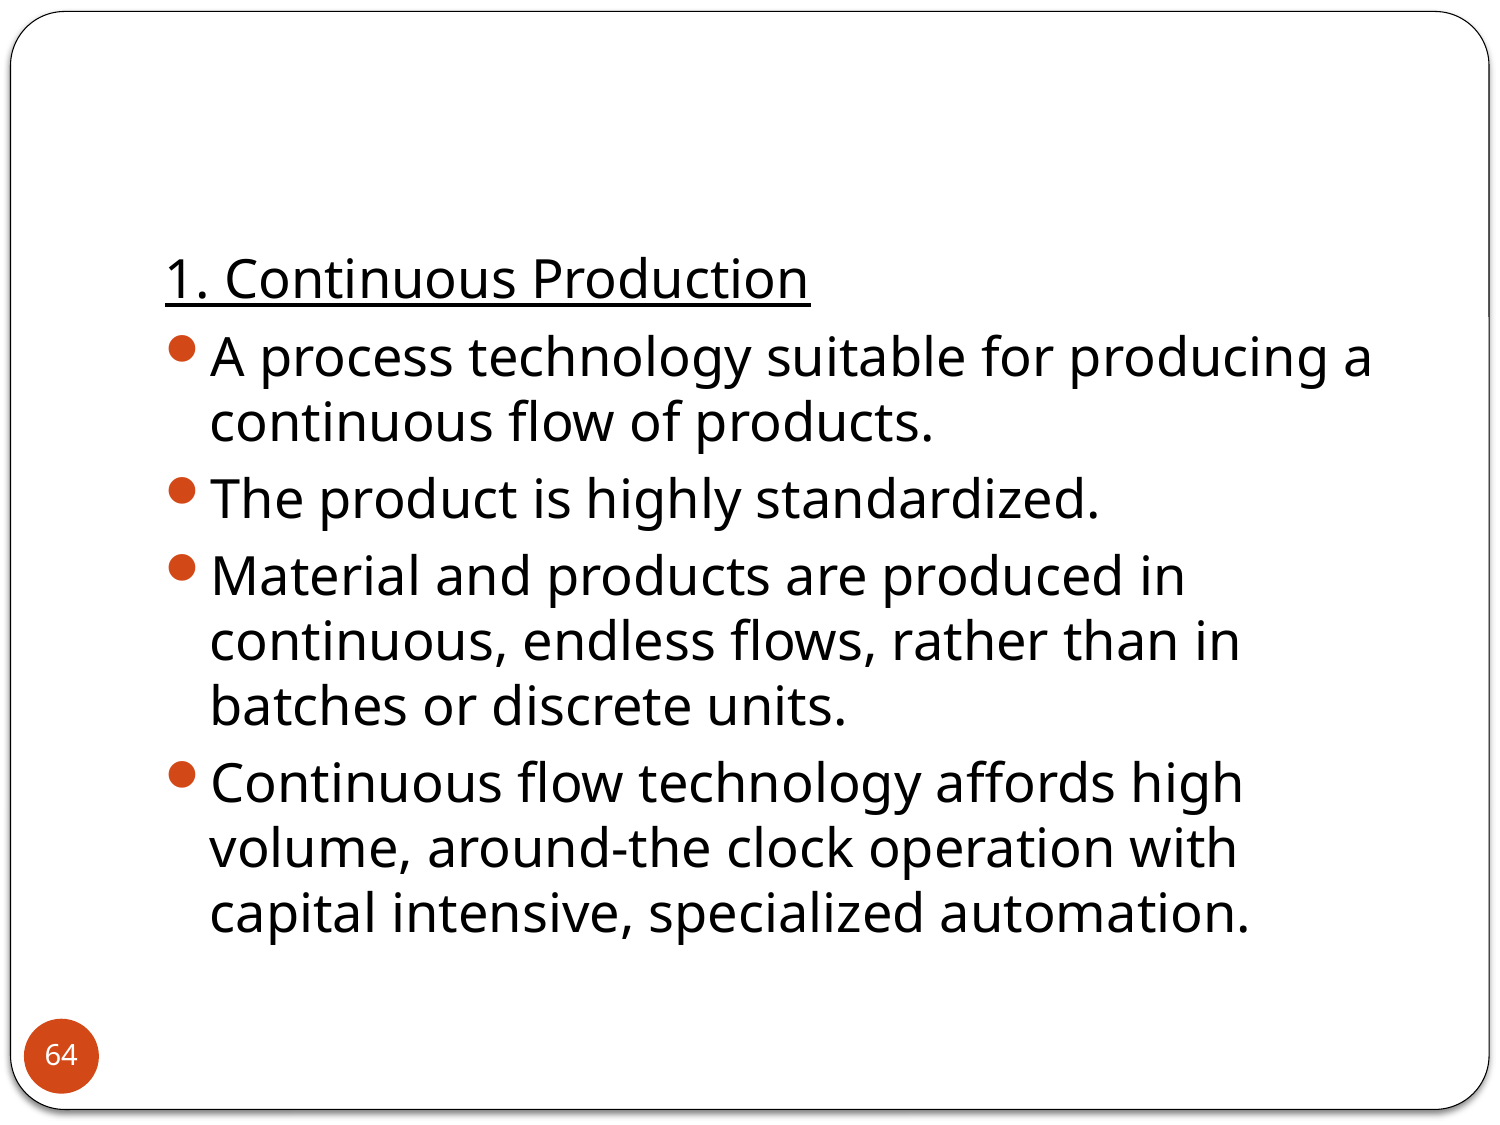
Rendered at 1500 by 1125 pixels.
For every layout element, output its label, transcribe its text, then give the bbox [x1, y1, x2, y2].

slide_number 64 [23, 1018, 99, 1094]
list 1. Continuous Production A process technology suitable for producing a continuous flow of products. The product is highly standardized. Material and products are produced in continuous, endless flows, rather than in batches or discrete units. Continuous flow technology affords high volume, around-the clock operation with capital intensive, specialized automation. [150, 237, 1425, 988]
